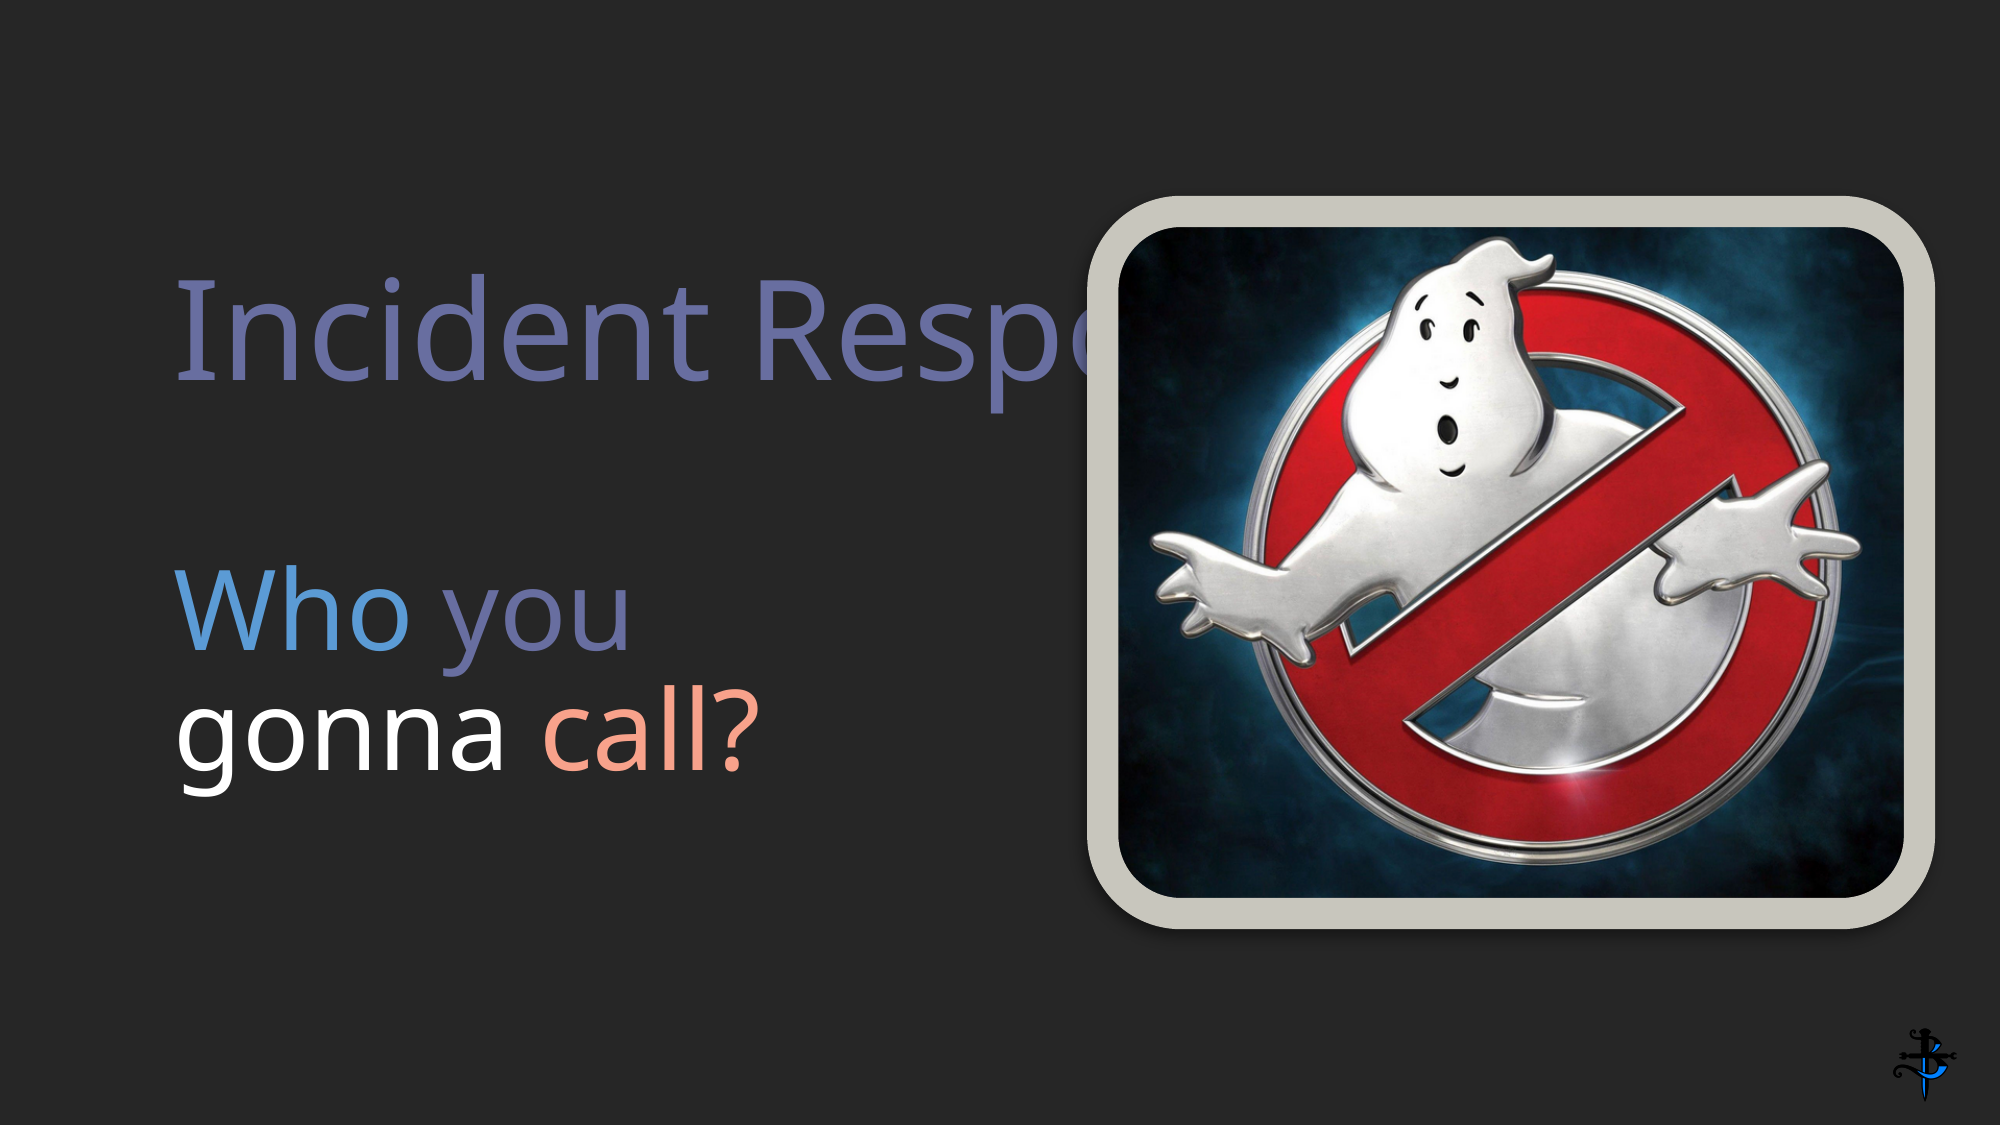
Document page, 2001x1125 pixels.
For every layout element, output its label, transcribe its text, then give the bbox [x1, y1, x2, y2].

title Incident Response: [158, 128, 1459, 425]
text_box Who you gonna call? [158, 425, 1129, 936]
picture [1102, 211, 1920, 914]
picture [1862, 1002, 1988, 1125]
